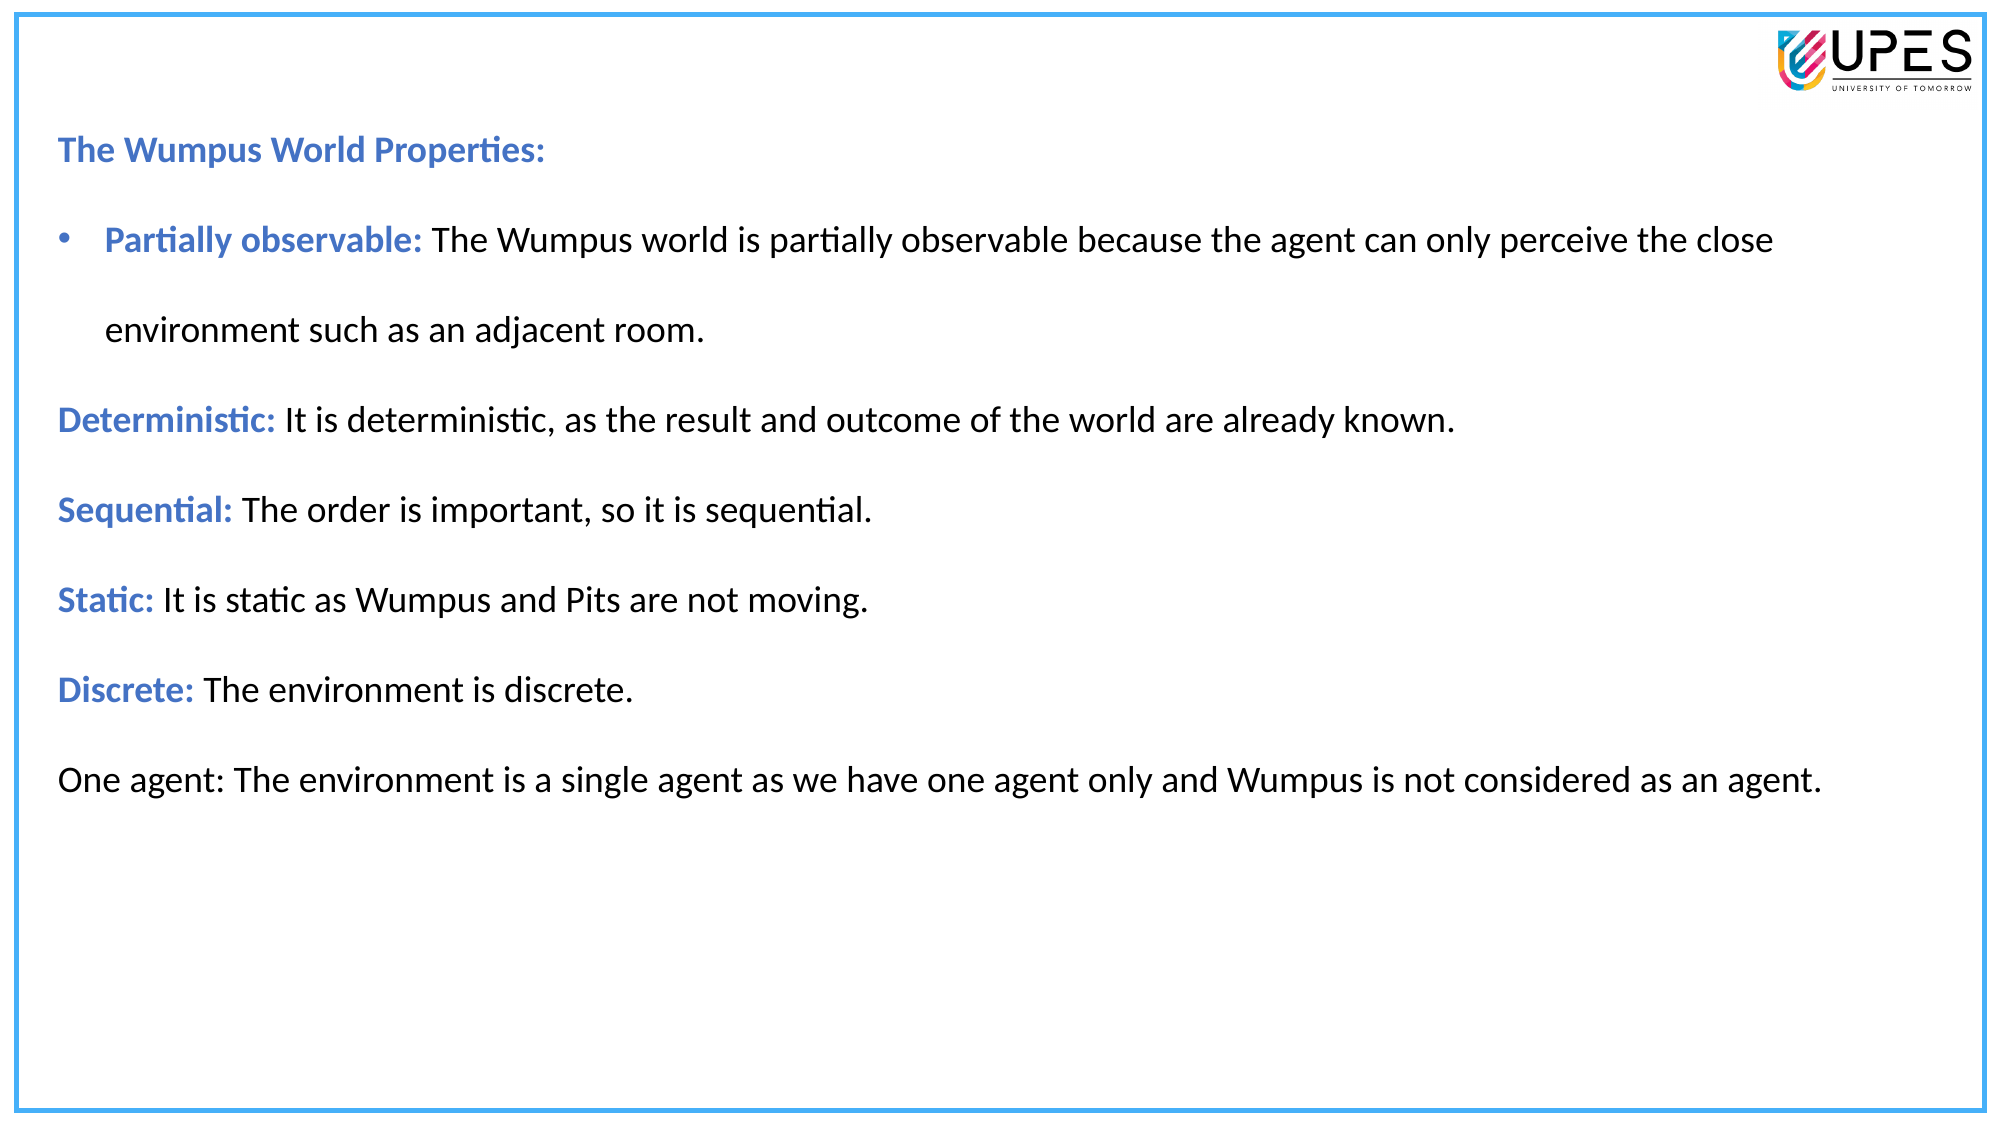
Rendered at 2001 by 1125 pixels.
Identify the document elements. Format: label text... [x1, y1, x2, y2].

picture [1758, 20, 1978, 110]
text_box The Wumpus World Properties: Partially observable: The Wumpus world is partially observable because the agent can only perceive the close environment such as an adjacent room. Deterministic: It is deterministic, as the result and outcome of the world are already known. Sequential: The order is important, so it is sequential. Static: It is static as Wumpus and Pits are not moving. Discrete: The environment is discrete. One agent: The environment is a single agent as we have one agent only and Wumpus is not considered as an agent. [43, 117, 1955, 808]
